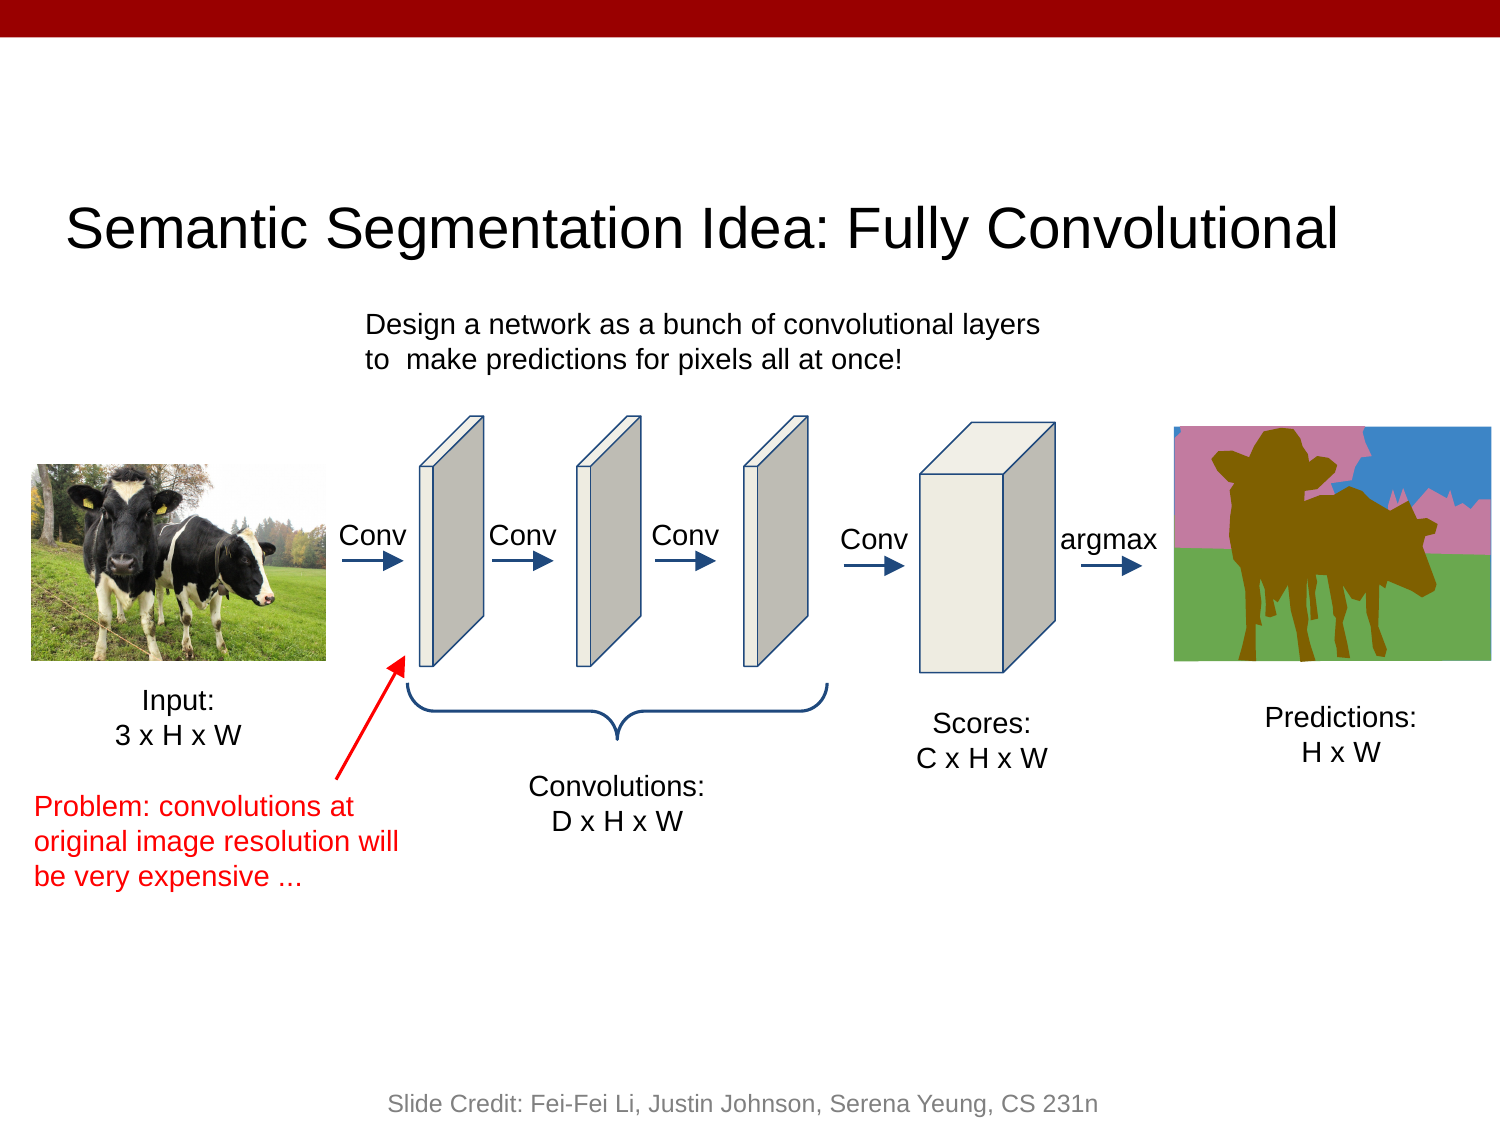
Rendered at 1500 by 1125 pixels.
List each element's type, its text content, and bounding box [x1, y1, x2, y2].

text_box [410, 682, 828, 740]
table_cell 0 [420, 416, 482, 466]
text_box [919, 422, 1056, 673]
text_box Predictions: H x W [1247, 682, 1436, 773]
text_box Slide Credit: Fei-Fei Li, Justin Johnson, Serena Yeung, CS 231n [299, 1049, 1188, 1125]
text_box Conv [816, 505, 919, 566]
text_box Input: 3 x H x W [89, 669, 268, 756]
text_box Convolutions: D x H x W [507, 752, 727, 842]
picture [30, 464, 326, 661]
text_box Design a network as a bunch of convolutional layers to make predictions for pixels all at once! [350, 290, 1059, 380]
text_box Problem: convolutions at original image resolution will be very expensive ... [18, 772, 451, 889]
text_box Scores: C x H x W [872, 689, 1092, 780]
text_box Conv [464, 500, 581, 561]
text_box [743, 416, 808, 667]
text_box Conv [331, 500, 431, 561]
table_cell 0 [744, 416, 806, 466]
table_cell 0 [577, 416, 639, 466]
text_box [576, 416, 641, 667]
table_header 2 [919, 422, 1054, 474]
text_box argmax [1041, 505, 1168, 566]
text_box Semantic Segmentation Idea: Fully Convolutional [50, 155, 1401, 296]
text_box [419, 416, 484, 667]
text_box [1173, 425, 1492, 663]
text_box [335, 654, 406, 780]
text_box Conv [627, 500, 744, 561]
